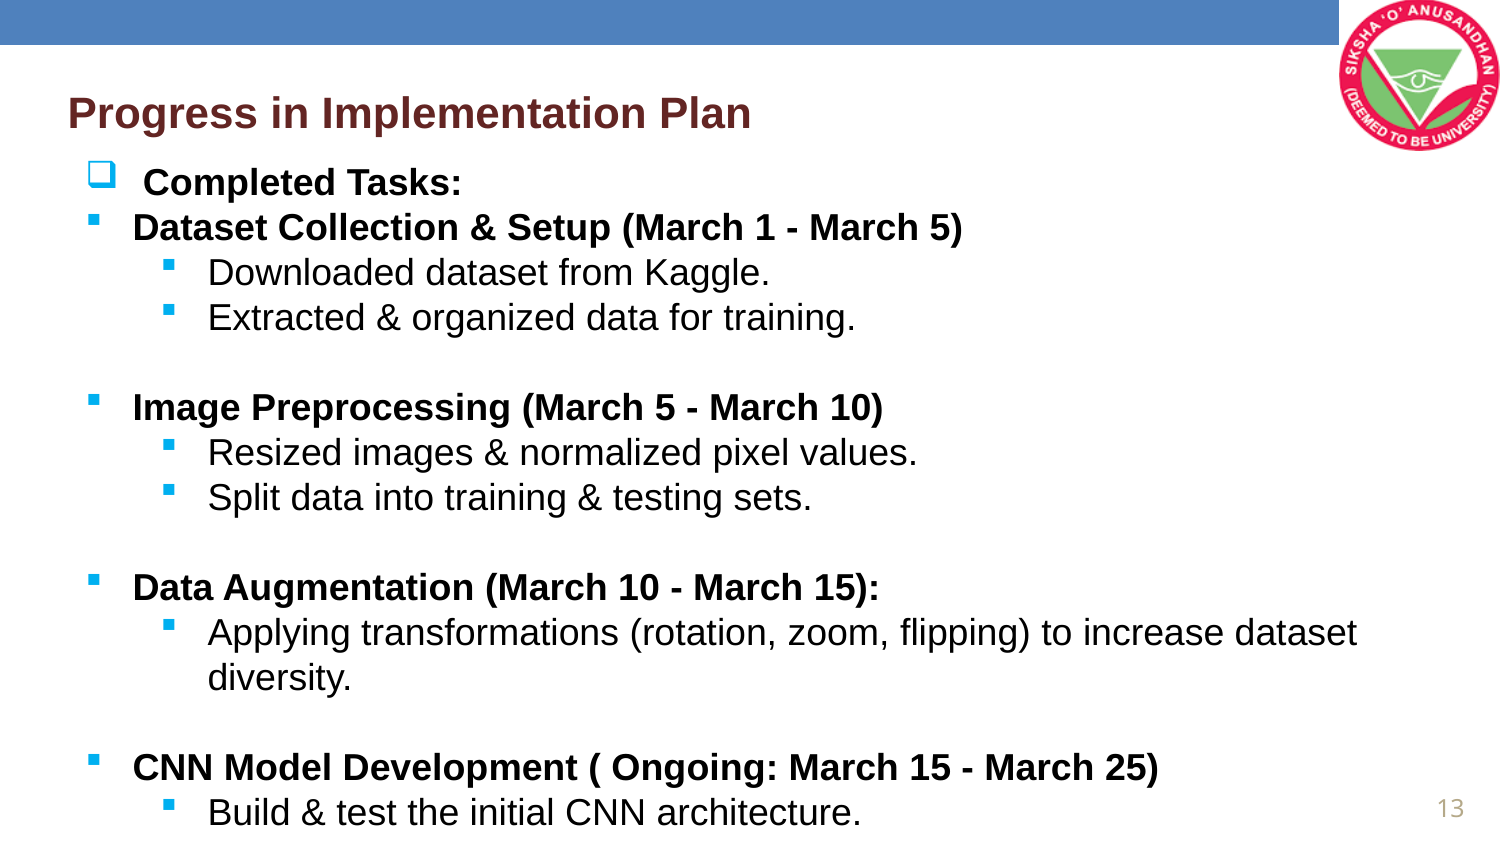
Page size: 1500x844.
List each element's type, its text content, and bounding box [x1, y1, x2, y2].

text_box Completed Tasks: Dataset Collection & Setup (March 1 - March 5) Downloaded dataset from Kaggle. Extracted & organized data for training. Image Preprocessing (March 5 - March 10) Resized images & normalized pixel values. Split data into training & testing sets. Data Augmentation (March 10 - March 15): Applying transformations (rotation, zoom, flipping) to increase dataset diversity. CNN Model Development ( Ongoing: March 15 - March 25) Build & test the initial CNN architecture. [70, 150, 1495, 835]
text_box Progress in Implementation Plan [53, 75, 1336, 216]
picture [1339, 0, 1500, 151]
text_box 13 [1413, 775, 1488, 835]
